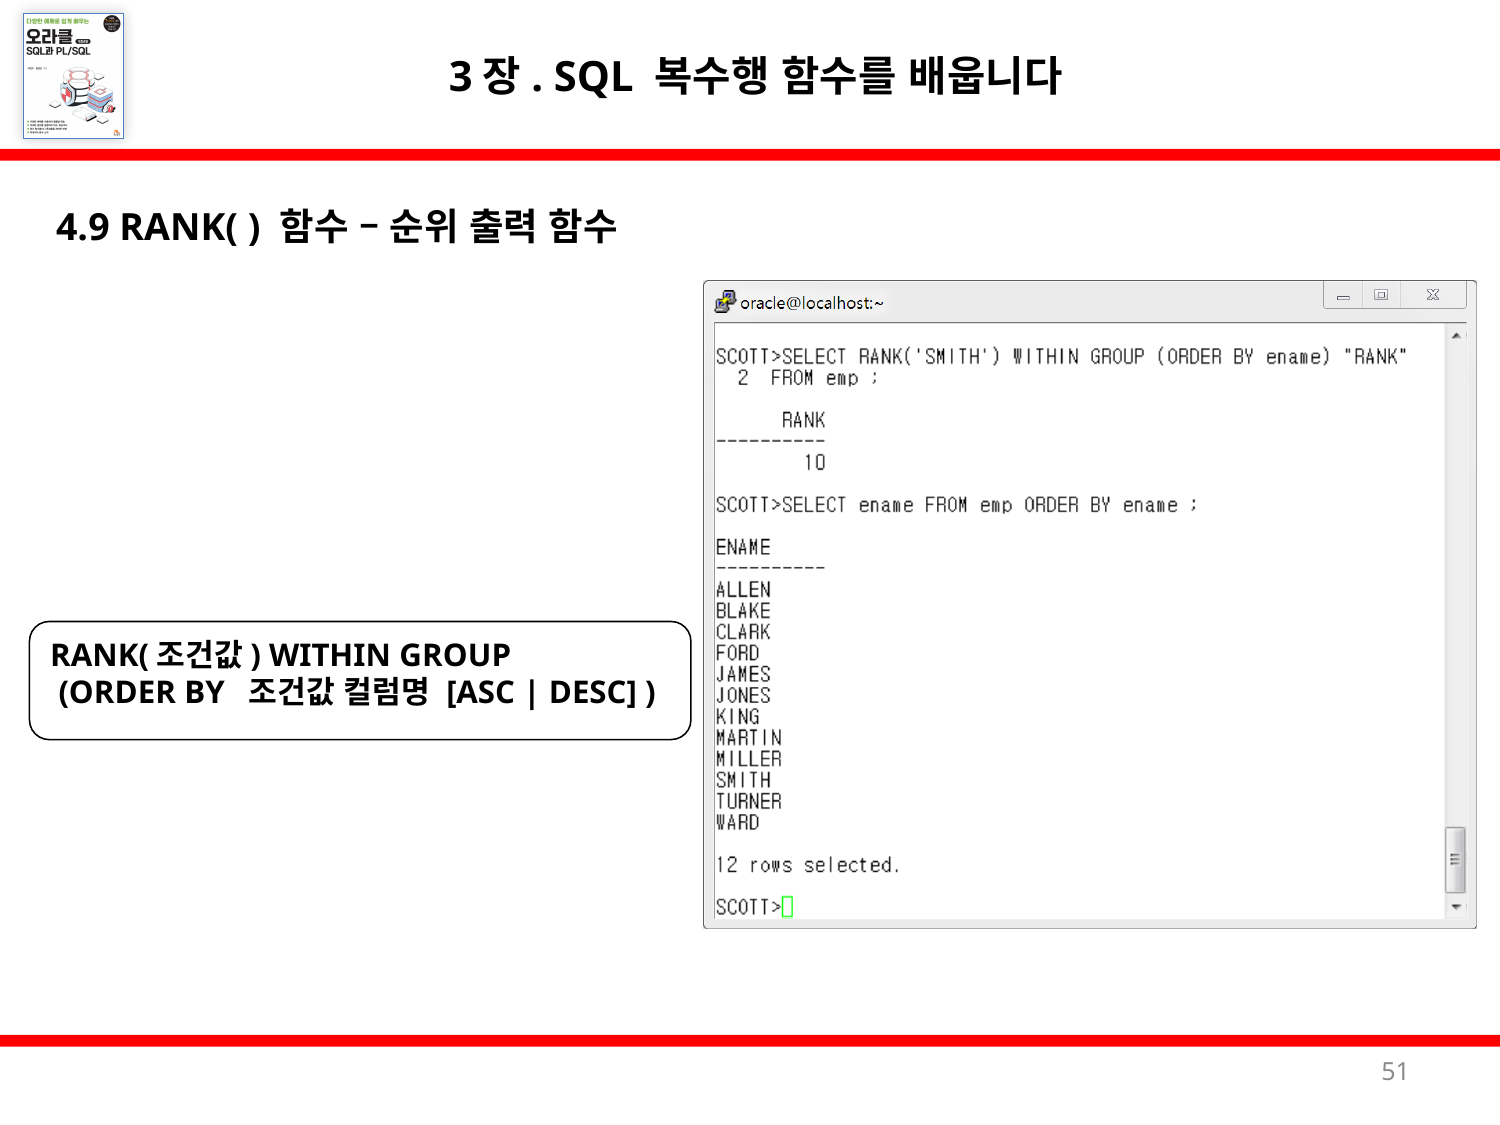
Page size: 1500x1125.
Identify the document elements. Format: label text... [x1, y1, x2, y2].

text_box [0, 1033, 1500, 1049]
slide_number 51 [1074, 1042, 1425, 1103]
text_box RANK(조건값) WITHIN GROUP (ORDER BY 조건값 컬럼명 [ASC | DESC] ) [29, 621, 691, 740]
text_box [0, 147, 1500, 163]
picture [23, 13, 125, 140]
picture [702, 280, 1477, 929]
text_box 3장. SQL 복수행 함수를 배웁니다 [252, 0, 1260, 151]
text_box 4.9 RANK( ) 함수 – 순위 출력 함수 [39, 182, 693, 269]
